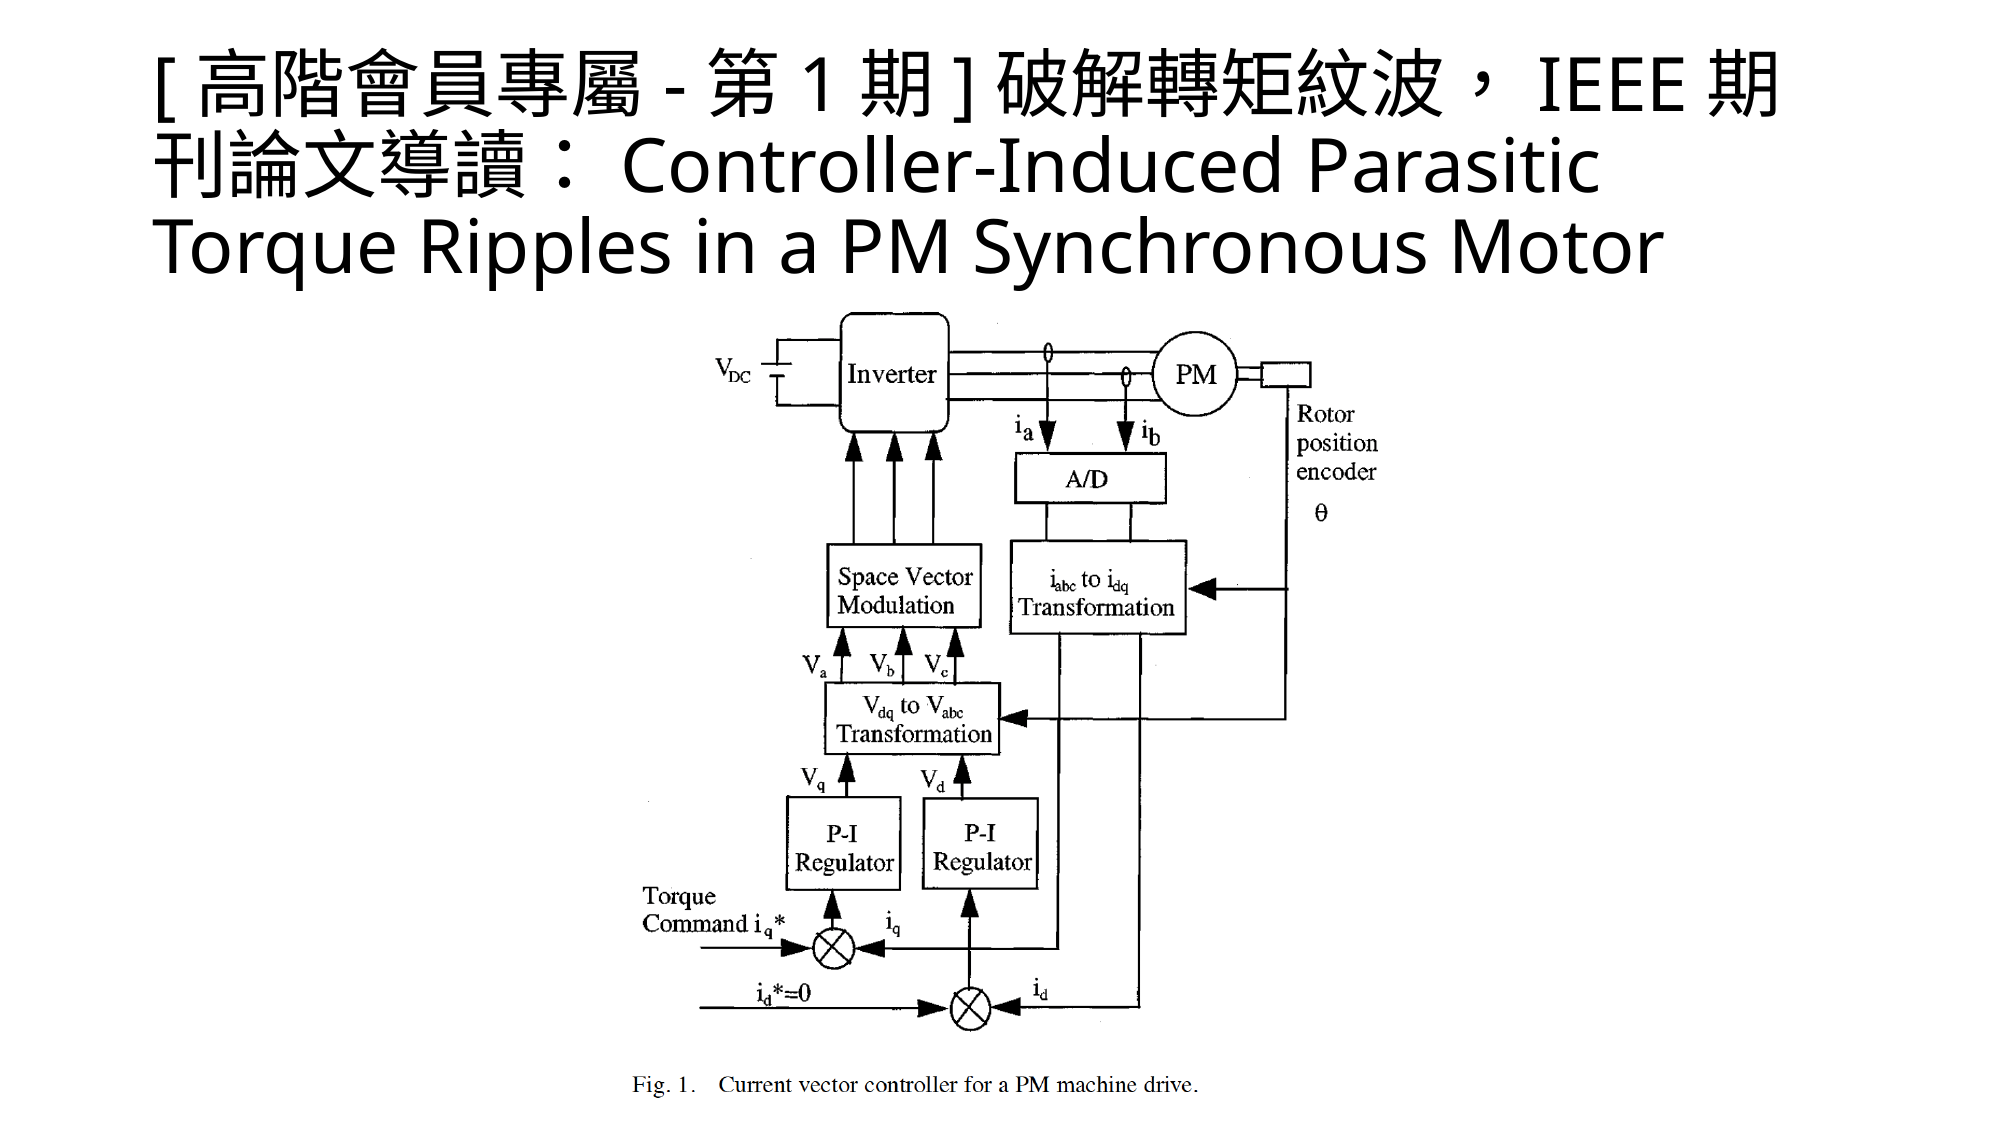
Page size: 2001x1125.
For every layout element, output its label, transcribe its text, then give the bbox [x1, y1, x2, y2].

title [高階會員專屬-第1期]破解轉矩紋波，IEEE期刊論文導讀：Controller-Induced Parasitic Torque Ripples in a PM Synchronous Motor [137, 59, 1863, 278]
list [610, 301, 1390, 1105]
